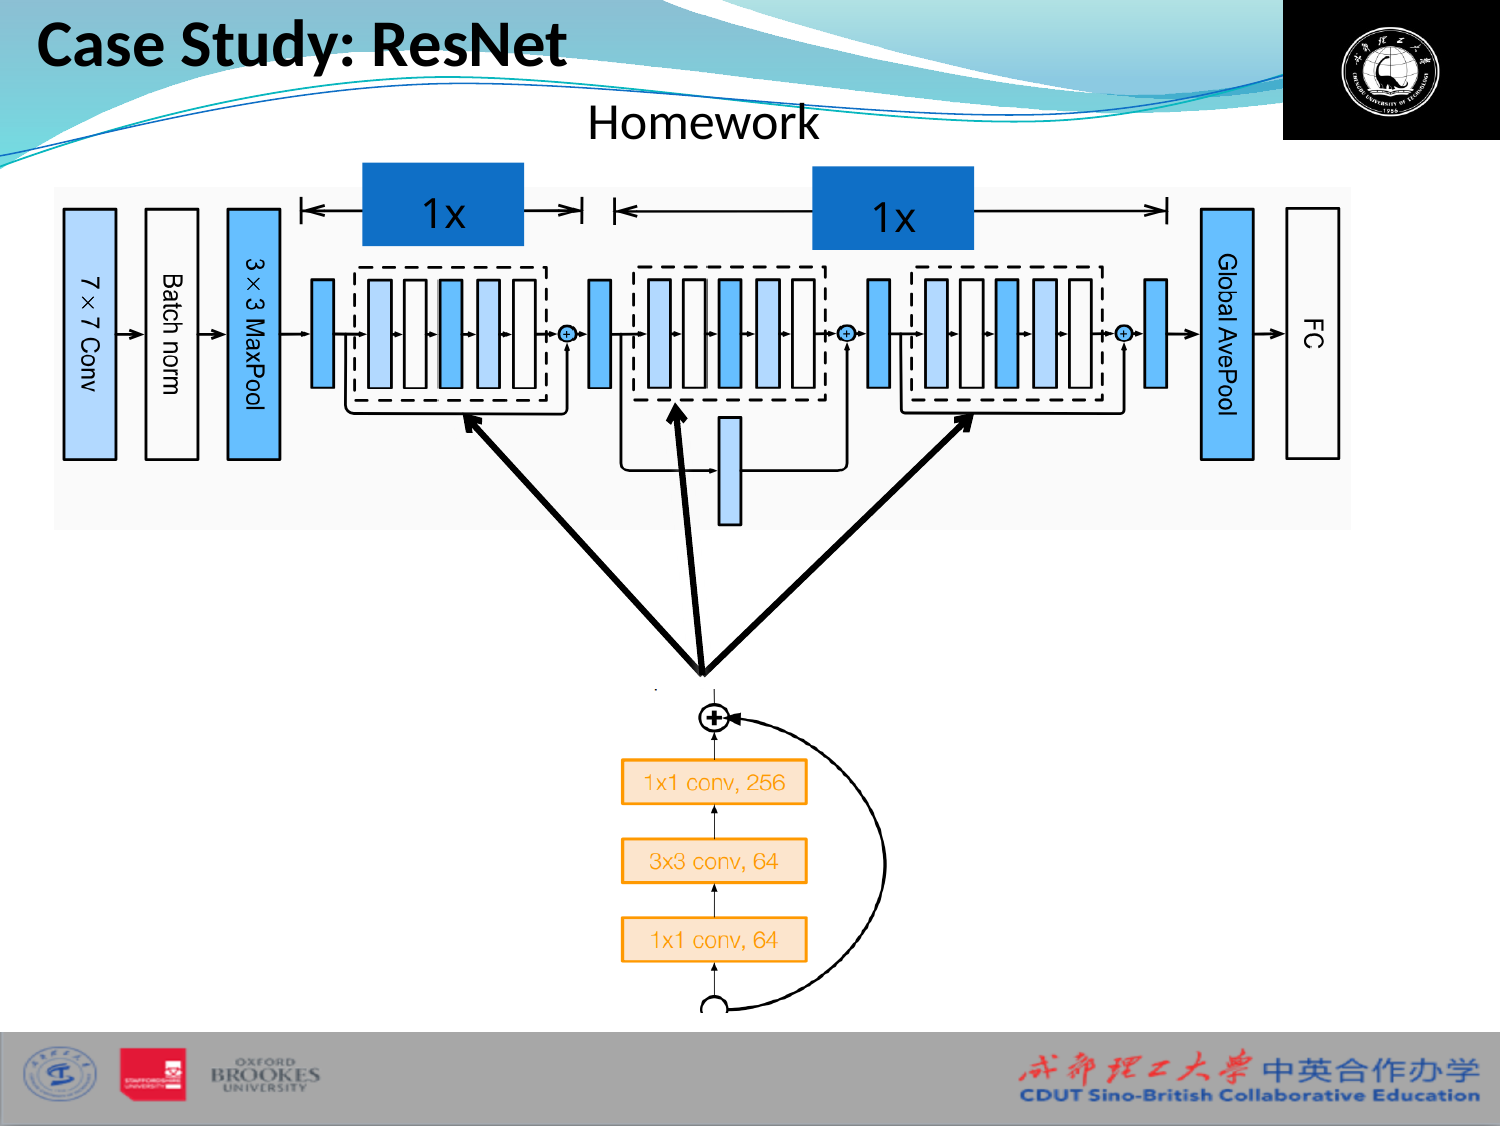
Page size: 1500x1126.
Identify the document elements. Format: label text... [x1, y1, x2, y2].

picture [561, 689, 895, 1013]
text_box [707, 412, 975, 676]
text_box Homework [587, 87, 860, 141]
picture [53, 187, 1352, 530]
picture [0, 1031, 1500, 1126]
text_box Case Study: ResNet [37, 0, 763, 85]
text_box 1x [810, 164, 976, 187]
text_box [674, 402, 703, 676]
text_box 1x [360, 160, 526, 187]
picture [1283, 0, 1500, 140]
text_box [462, 412, 668, 676]
